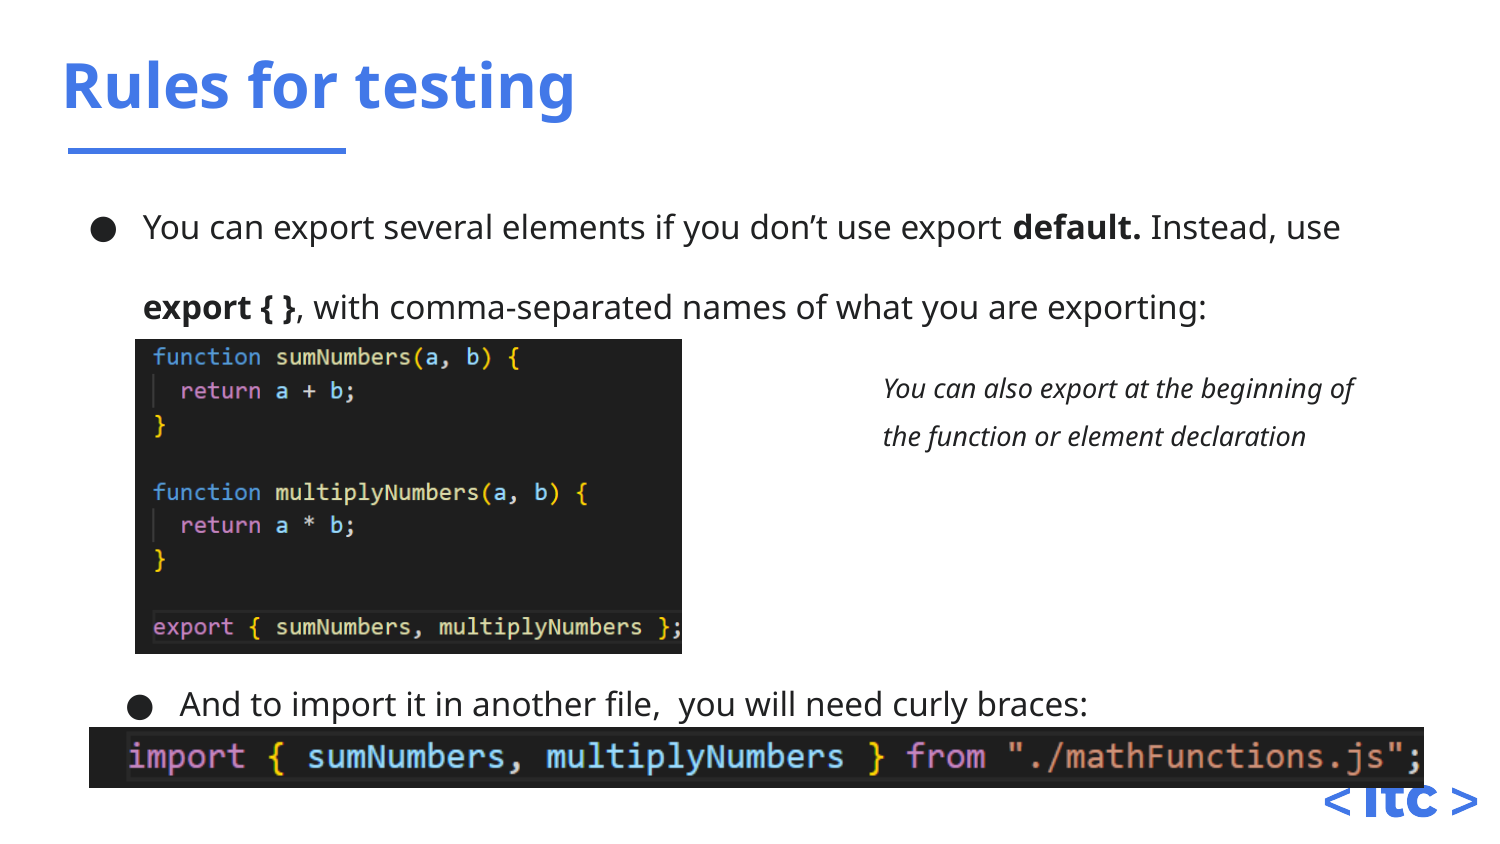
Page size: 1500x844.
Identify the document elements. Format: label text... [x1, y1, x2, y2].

picture [89, 727, 1485, 828]
text_box You can export several elements if you don’t use export default. Instead, use export { }, with comma-separated names of what you are exporting: [67, 151, 1429, 241]
text_box And to import it in another file, you will need curly braces: [89, 628, 1352, 701]
text_box You can also export at the beginning of the function or element declaration [882, 339, 1379, 563]
picture [135, 339, 683, 655]
text_box Rules for testing [46, 39, 1318, 136]
